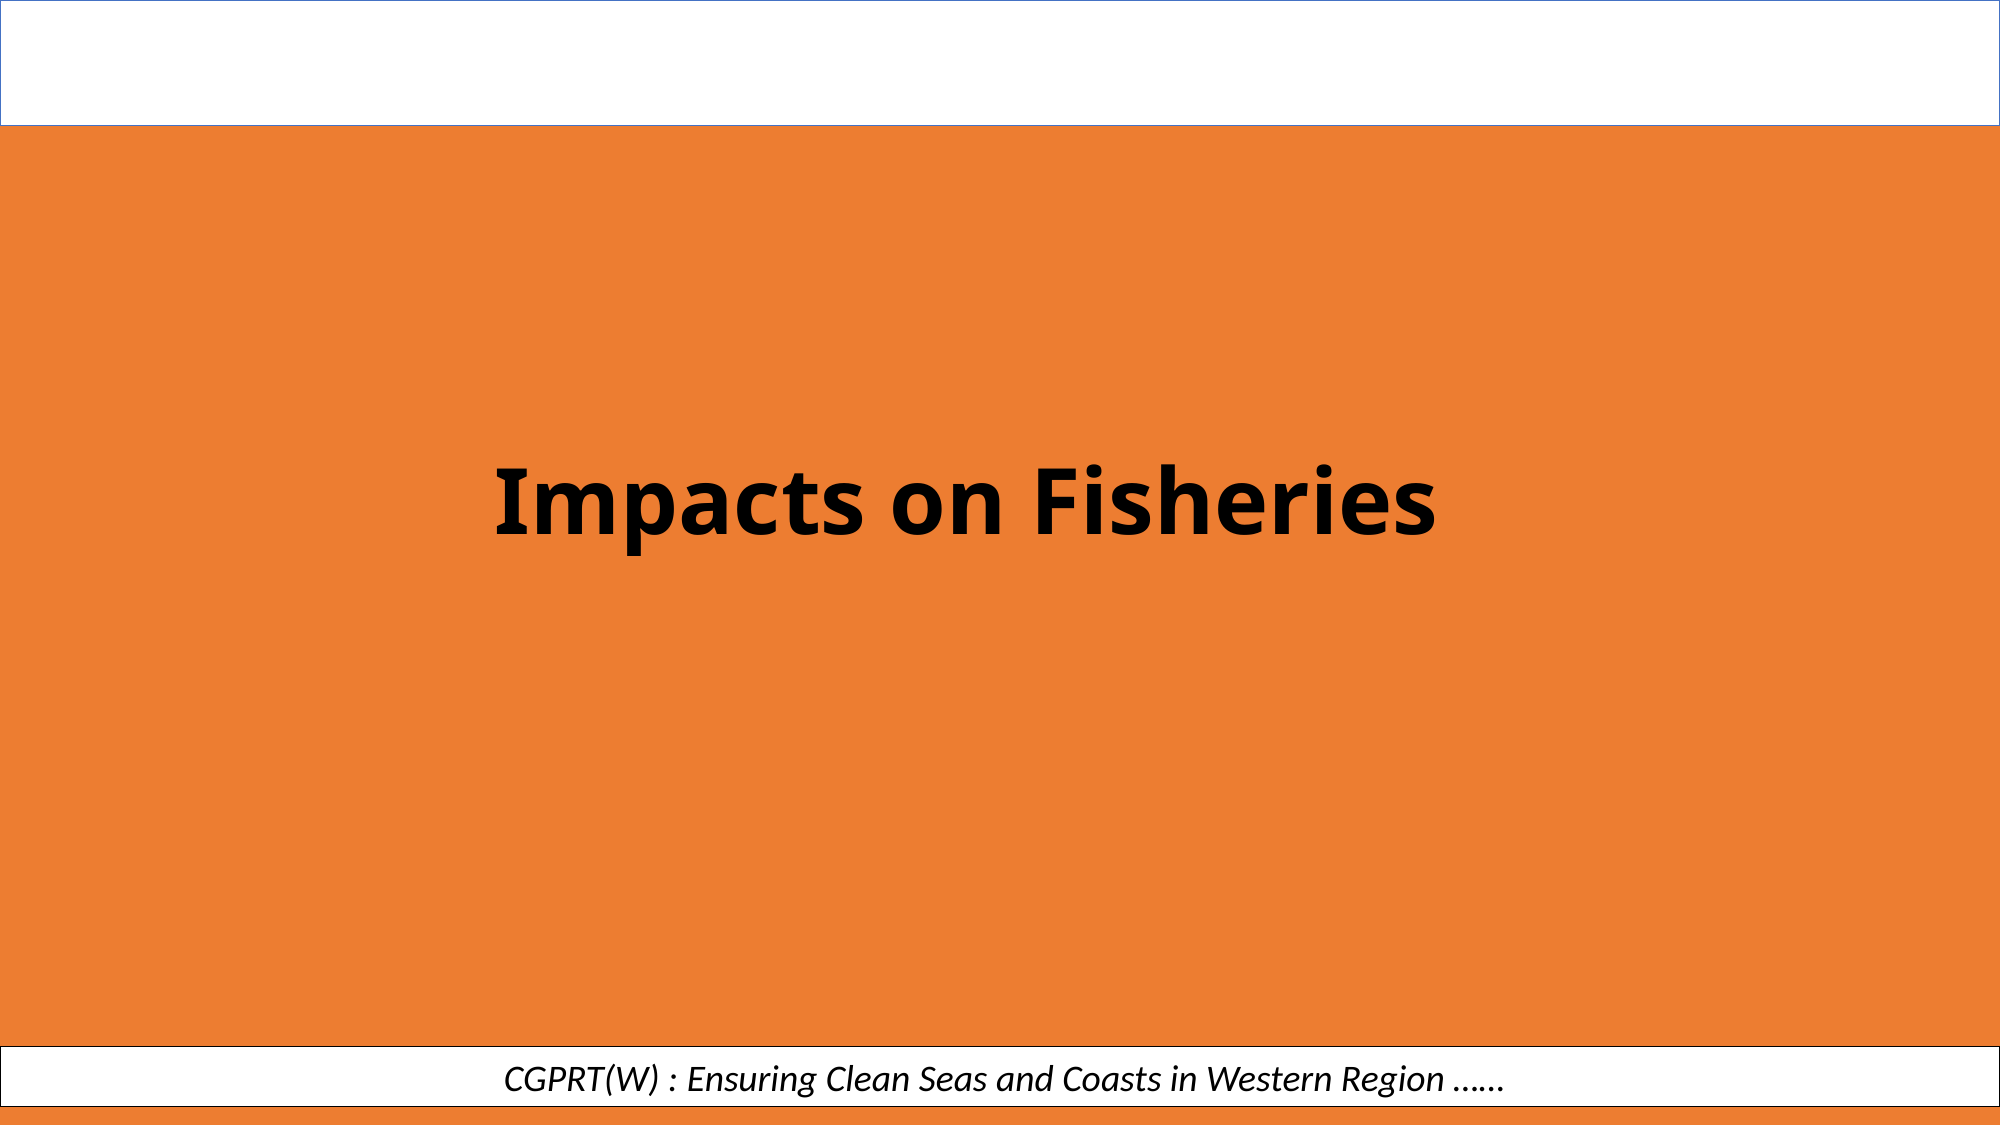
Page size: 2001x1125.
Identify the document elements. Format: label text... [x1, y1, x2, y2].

text_box [0, 0, 2000, 126]
text_box Impacts on Fisheries [479, 448, 1755, 690]
text_box CGPRT(W) : Ensuring Clean Seas and Coasts in Western Region …… [0, 1046, 2000, 1107]
